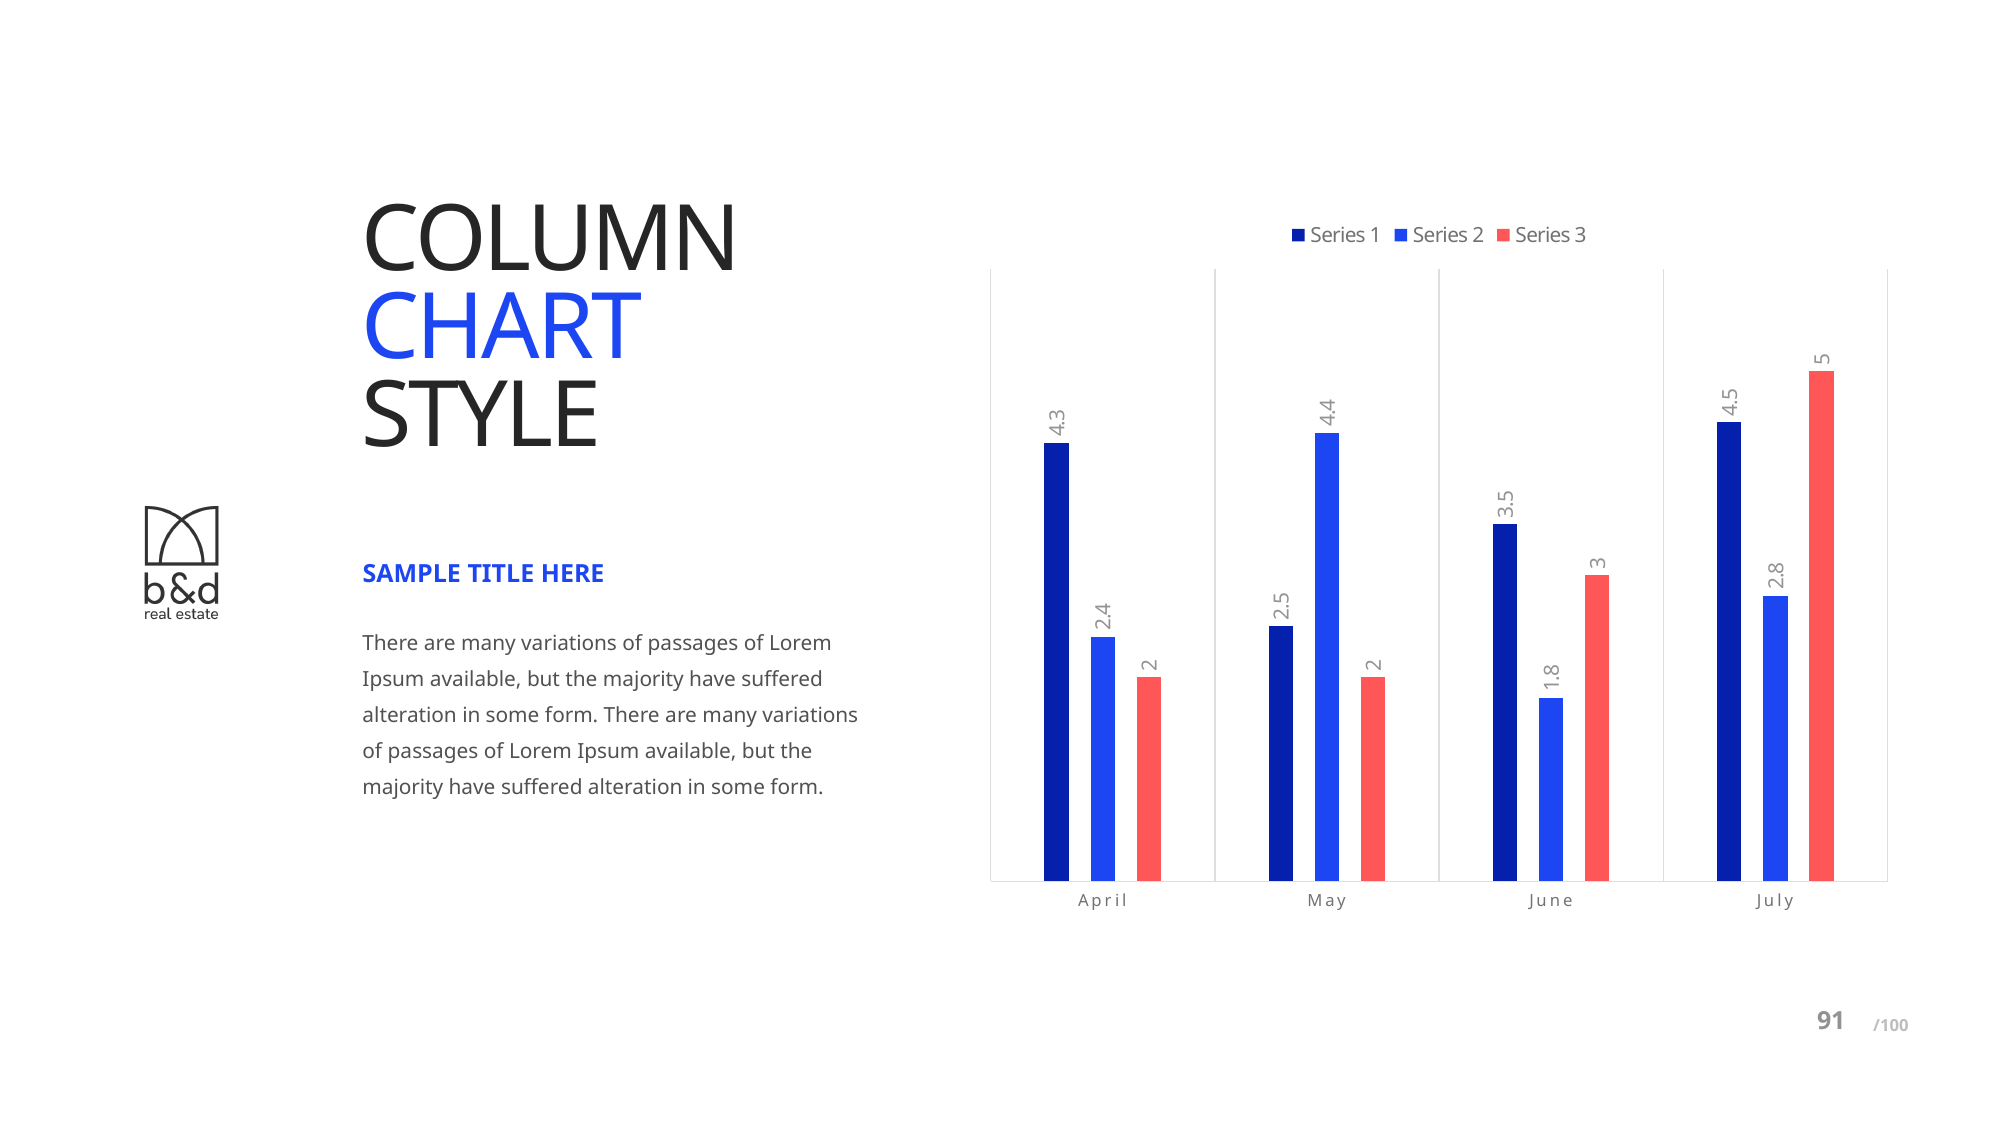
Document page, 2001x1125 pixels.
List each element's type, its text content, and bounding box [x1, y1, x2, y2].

title COLUMN CHART STYLE [361, 168, 1305, 413]
text_box SAMPLE TITLE HERE [362, 549, 606, 595]
picture [143, 505, 219, 620]
chart [971, 204, 1907, 926]
slide_number 91 [1817, 1002, 1902, 1040]
text_box There are many variations of passages of Lorem Ipsum available, but the majority have suffered alteration in some form. There are many variations of passages of Lorem Ipsum available, but the majority have suffered alteration in some form. [362, 610, 882, 805]
